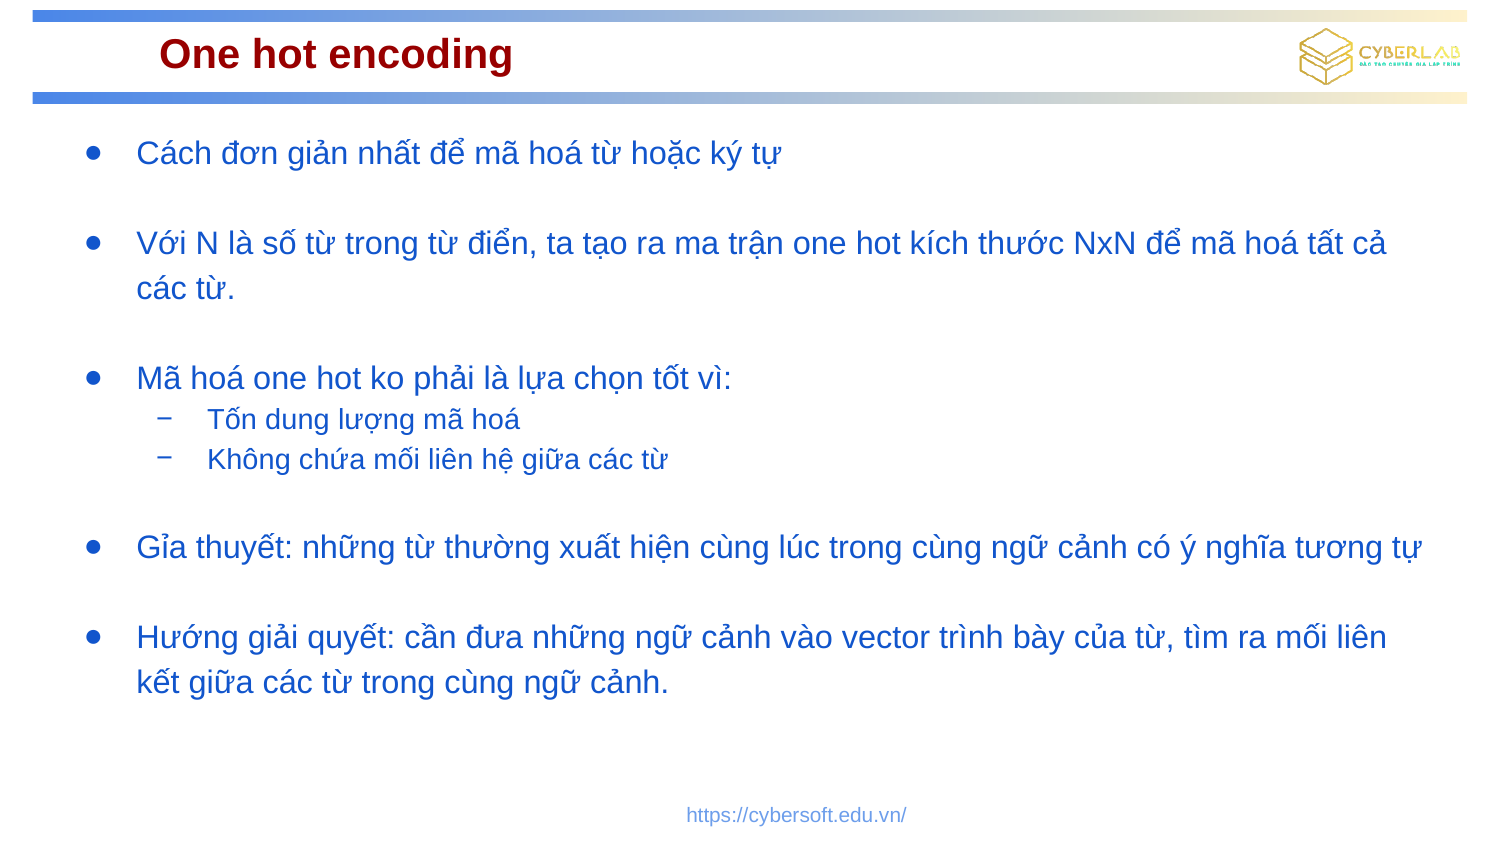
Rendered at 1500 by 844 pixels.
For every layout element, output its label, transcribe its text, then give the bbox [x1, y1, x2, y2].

picture [1449, 28, 1468, 85]
title One hot encoding [144, 12, 1449, 93]
list Cách đơn giản nhất để mã hoá từ hoặc ký tự Với N là số từ trong từ điển, ta tạo ra ma trận one hot kích thước NxN để mã hoá tất cả các từ. Mã hoá one hot ko phải là lựa chọn tốt vì: Tốn dung lượng mã hoá Không chứa mối liên hệ giữa các từ Gỉa thuyết: những từ thường xuất hiện cùng lúc trong cùng ngữ cảnh có ý nghĩa tương tự Hướng giải quyết: cần đưa những ngữ cảnh vào vector trình bày của từ, tìm ra mối liên kết giữa các từ trong cùng ngữ cảnh. [51, 111, 1449, 762]
